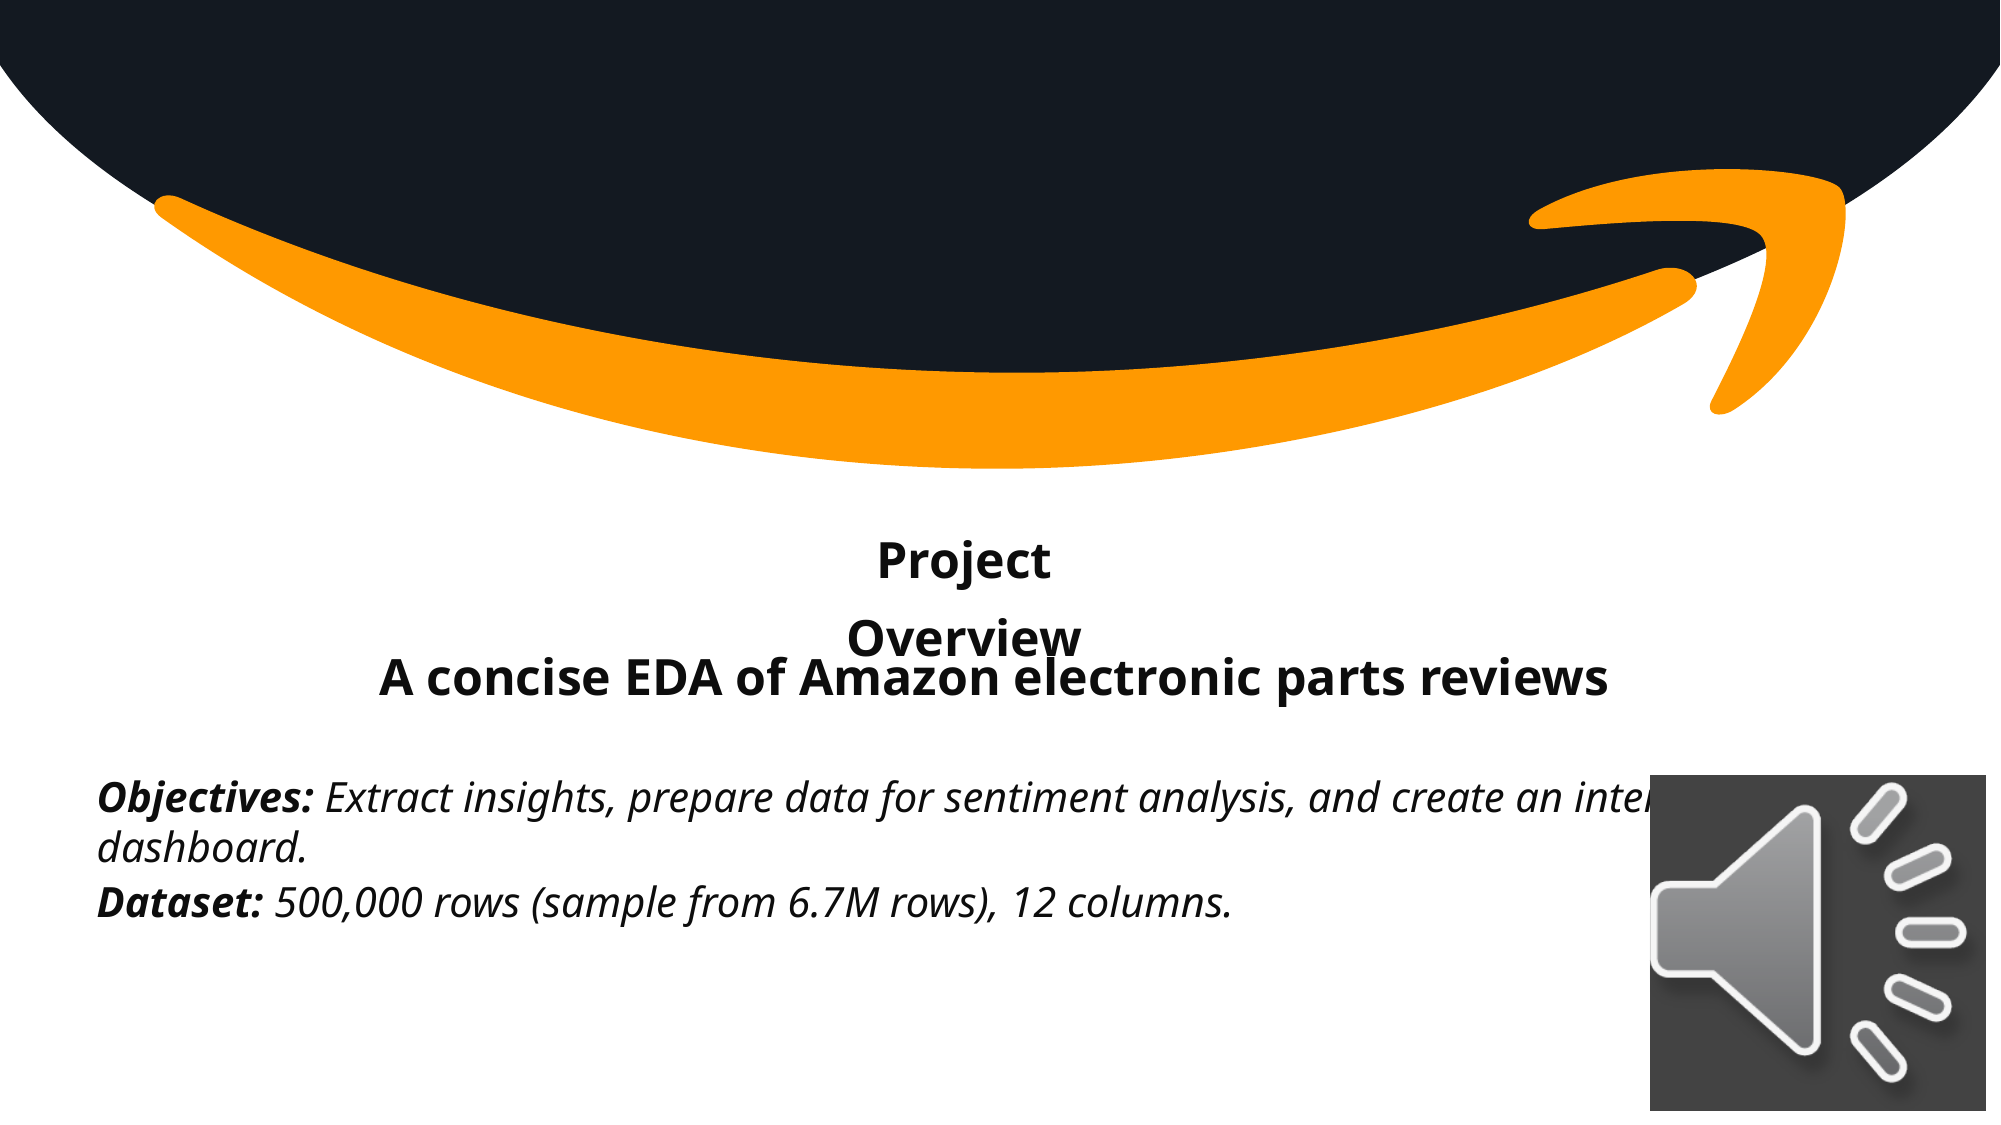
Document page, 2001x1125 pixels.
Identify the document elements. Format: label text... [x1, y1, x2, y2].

text_box [0, 0, 2000, 206]
text_box A concise EDA of Amazon electronic parts reviews [1169, 619, 1846, 763]
text_box Dataset: 500,000 rows (sample from 6.7M rows), 12 columns. [81, 878, 1648, 933]
text_box A concise EDA of Amazon electronic parts reviews [142, 619, 760, 763]
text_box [154, 169, 1846, 469]
text_box Project Overview [760, 502, 1169, 763]
picture [1648, 773, 1987, 1112]
text_box Objectives: Extract insights, prepare data for sentiment analysis, and create an interactive dashboard. [81, 763, 1871, 878]
